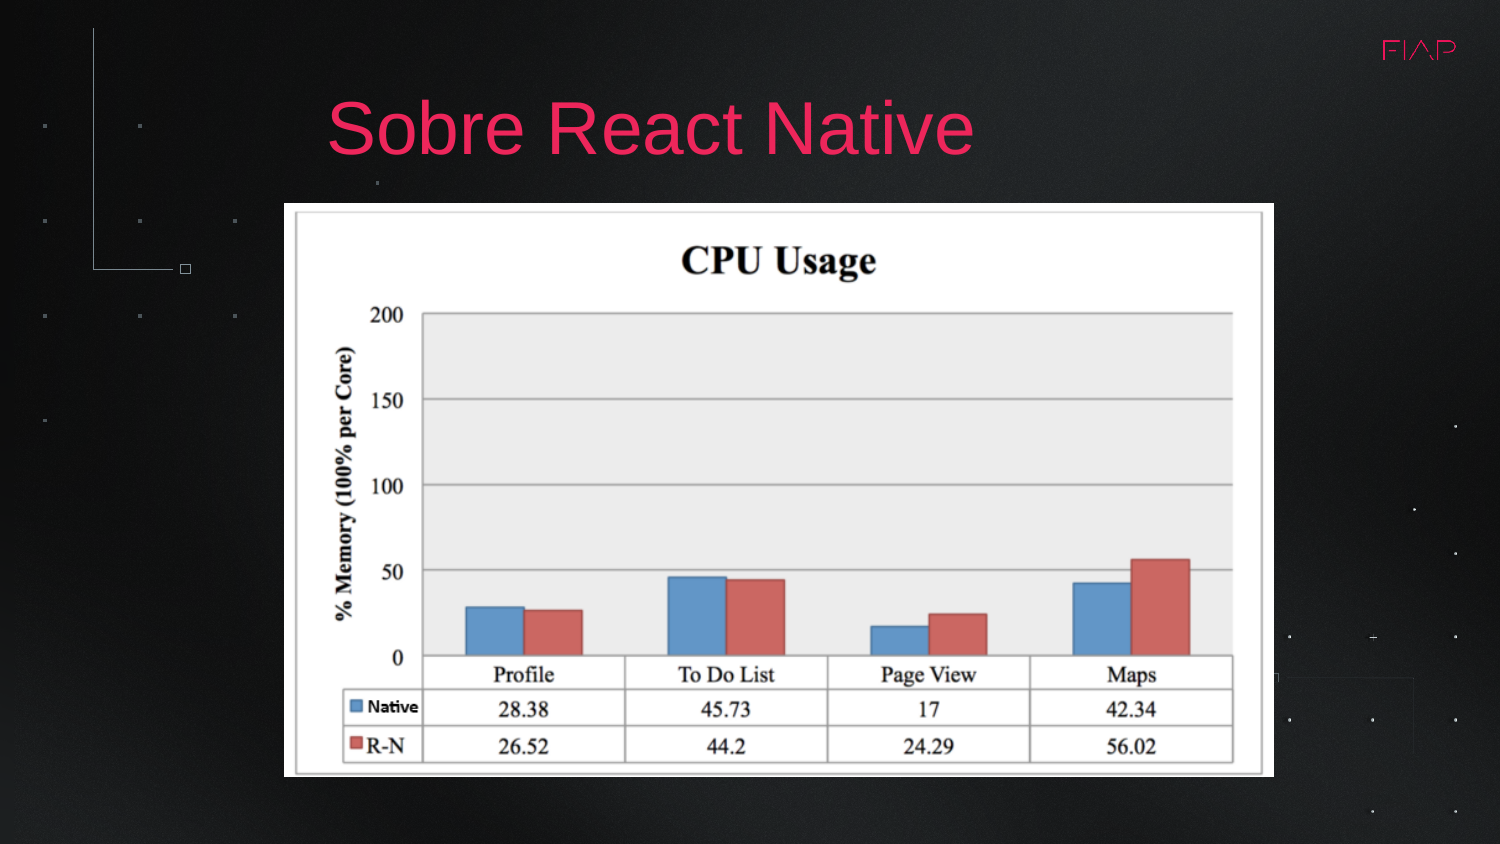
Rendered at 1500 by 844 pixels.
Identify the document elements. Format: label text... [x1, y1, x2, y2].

picture [0, 0, 1500, 844]
text_box Sobre React Native [383, 72, 1126, 177]
